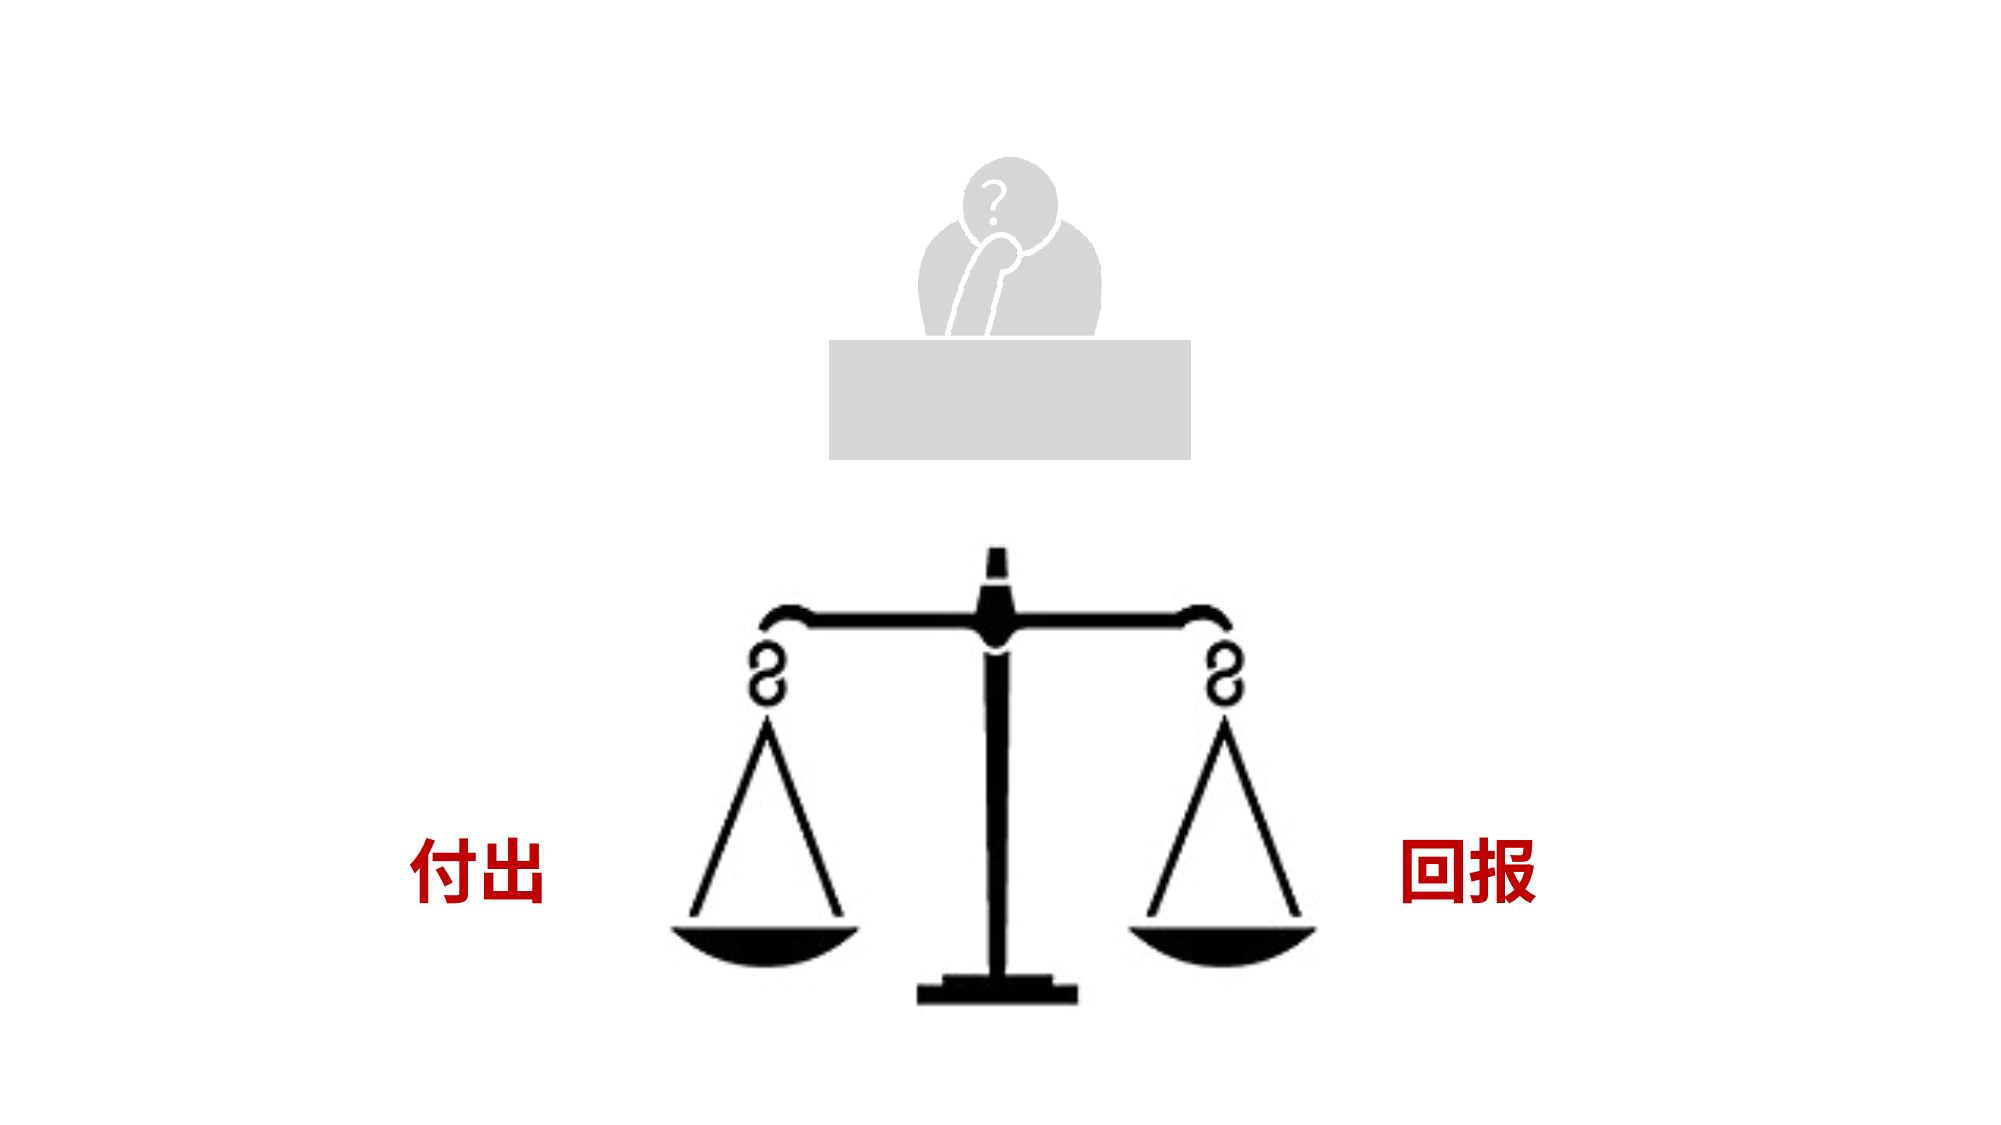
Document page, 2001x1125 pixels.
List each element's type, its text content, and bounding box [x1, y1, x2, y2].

text_box 回报 [1388, 820, 1603, 920]
text_box 付出 [345, 820, 612, 920]
picture [612, 52, 1388, 1038]
